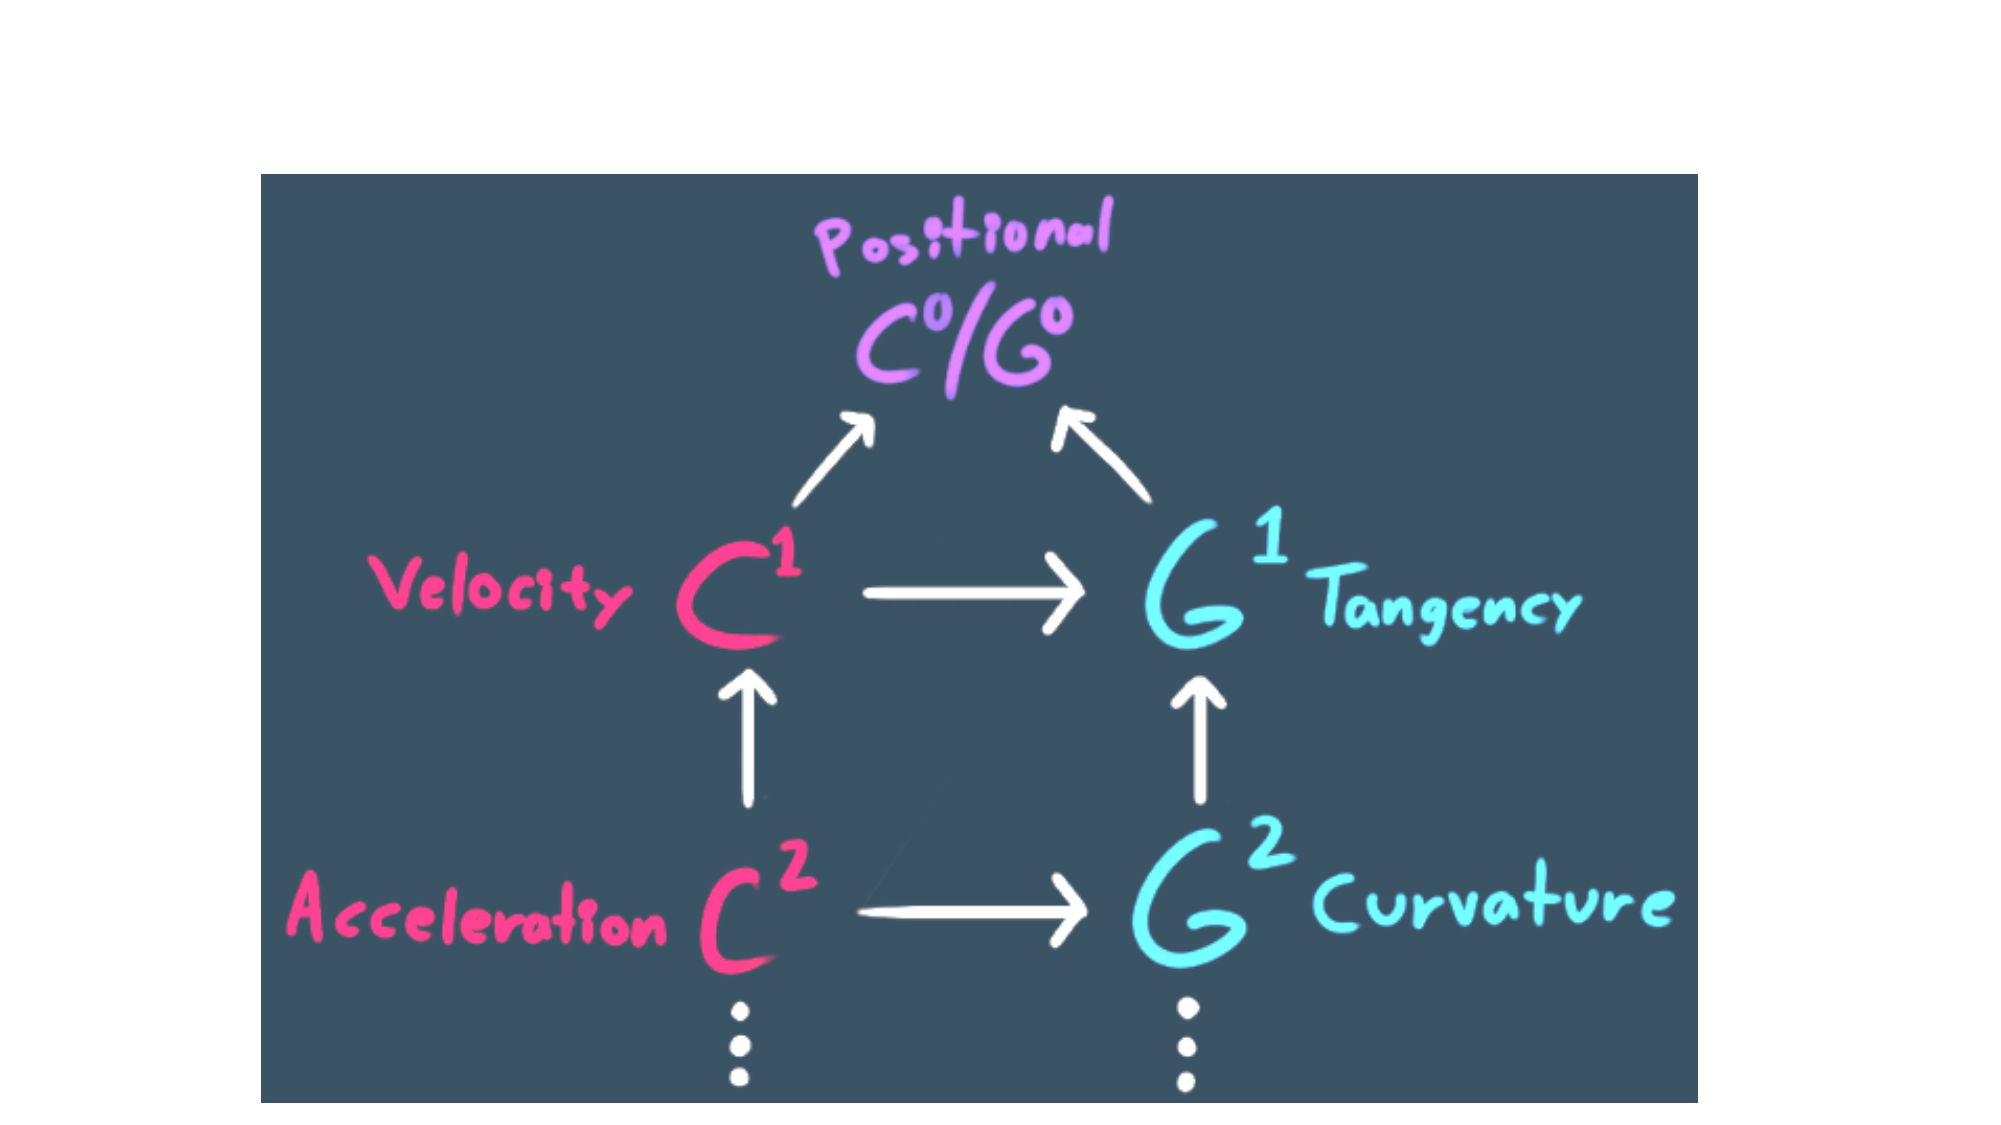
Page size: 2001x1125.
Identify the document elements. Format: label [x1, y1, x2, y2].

picture [260, 174, 1698, 1103]
